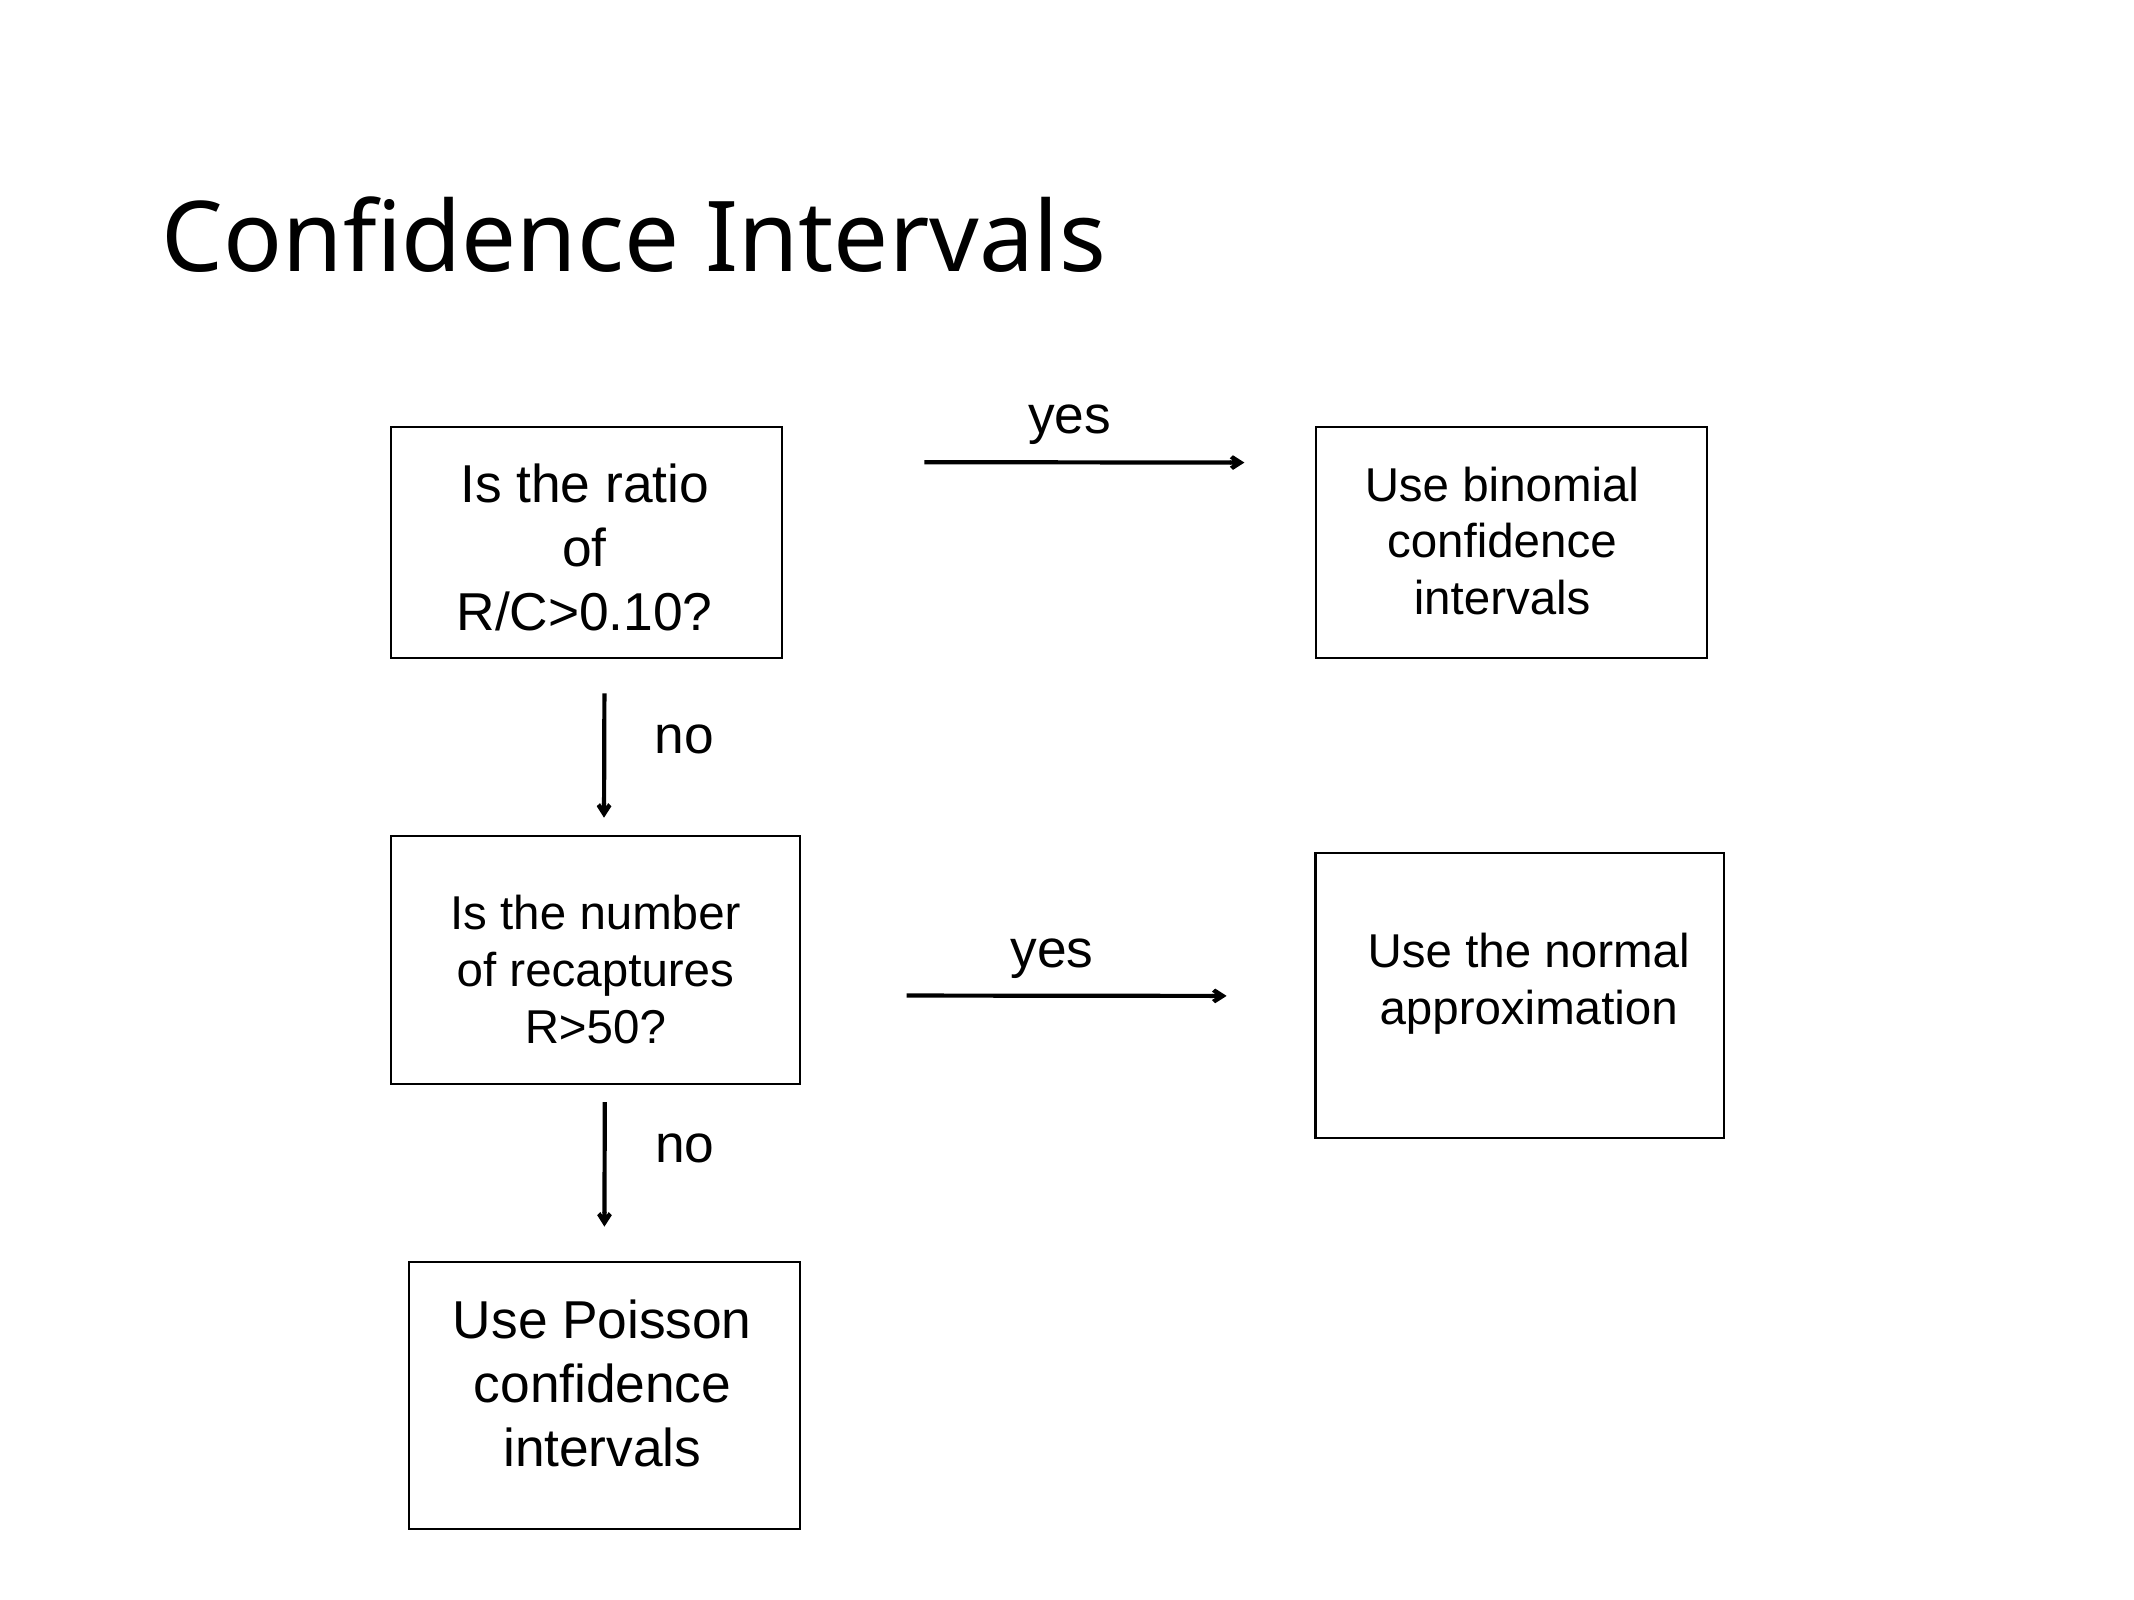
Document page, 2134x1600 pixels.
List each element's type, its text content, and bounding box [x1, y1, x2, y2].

text_box [390, 835, 801, 1085]
text_box no [639, 693, 836, 772]
text_box Is the ratio of R/C>0.10? [426, 442, 743, 649]
text_box yes [995, 906, 1192, 986]
text_box [408, 1261, 801, 1530]
text_box [1315, 426, 1708, 659]
title Confidence Intervals [146, 85, 1987, 395]
text_box [1314, 852, 1725, 1139]
text_box Is the number of recaptures R>50? [426, 874, 765, 1061]
text_box [390, 426, 783, 659]
text_box Use Poisson confidence intervals [426, 1277, 779, 1485]
text_box Use binomial confidence intervals [1333, 446, 1672, 632]
text_box Use the normal approximation [1333, 912, 1725, 1041]
text_box no [640, 1102, 836, 1181]
text_box yes [1013, 373, 1209, 453]
